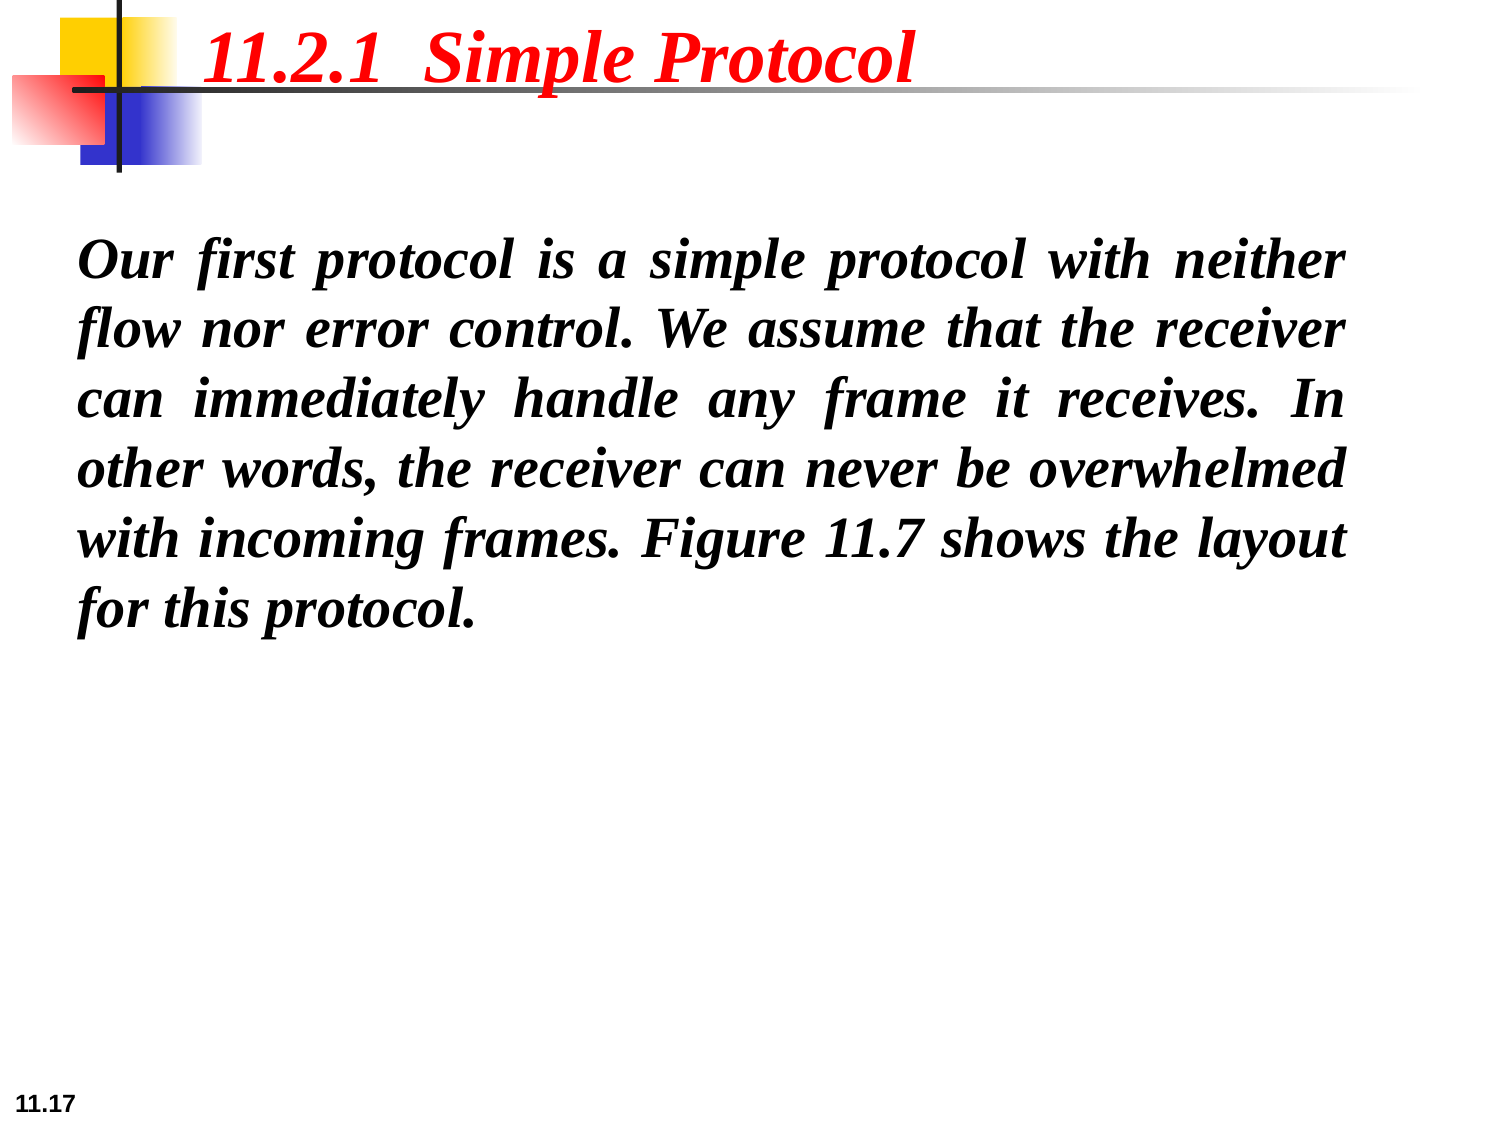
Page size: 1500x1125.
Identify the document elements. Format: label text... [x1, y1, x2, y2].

text_box [940, 87, 1423, 93]
text_box 11.2.1 Simple Protocol [187, 0, 940, 105]
text_box [122, 93, 141, 165]
text_box [60, 17, 116, 86]
text_box Our first protocol is a simple protocol with neither flow nor error control. We assume that the receiver can immediately handle any frame it receives. In other words, the receiver can never be overwhelmed with incoming frames. Figure 11.7 shows the layout for this protocol. [62, 212, 1363, 648]
text_box [116, 0, 122, 87]
text_box [72, 87, 187, 93]
text_box [80, 93, 116, 165]
text_box [122, 17, 177, 86]
text_box [12, 75, 105, 145]
text_box 11.‹#› [0, 1049, 313, 1125]
text_box [116, 93, 122, 173]
text_box [141, 93, 202, 165]
